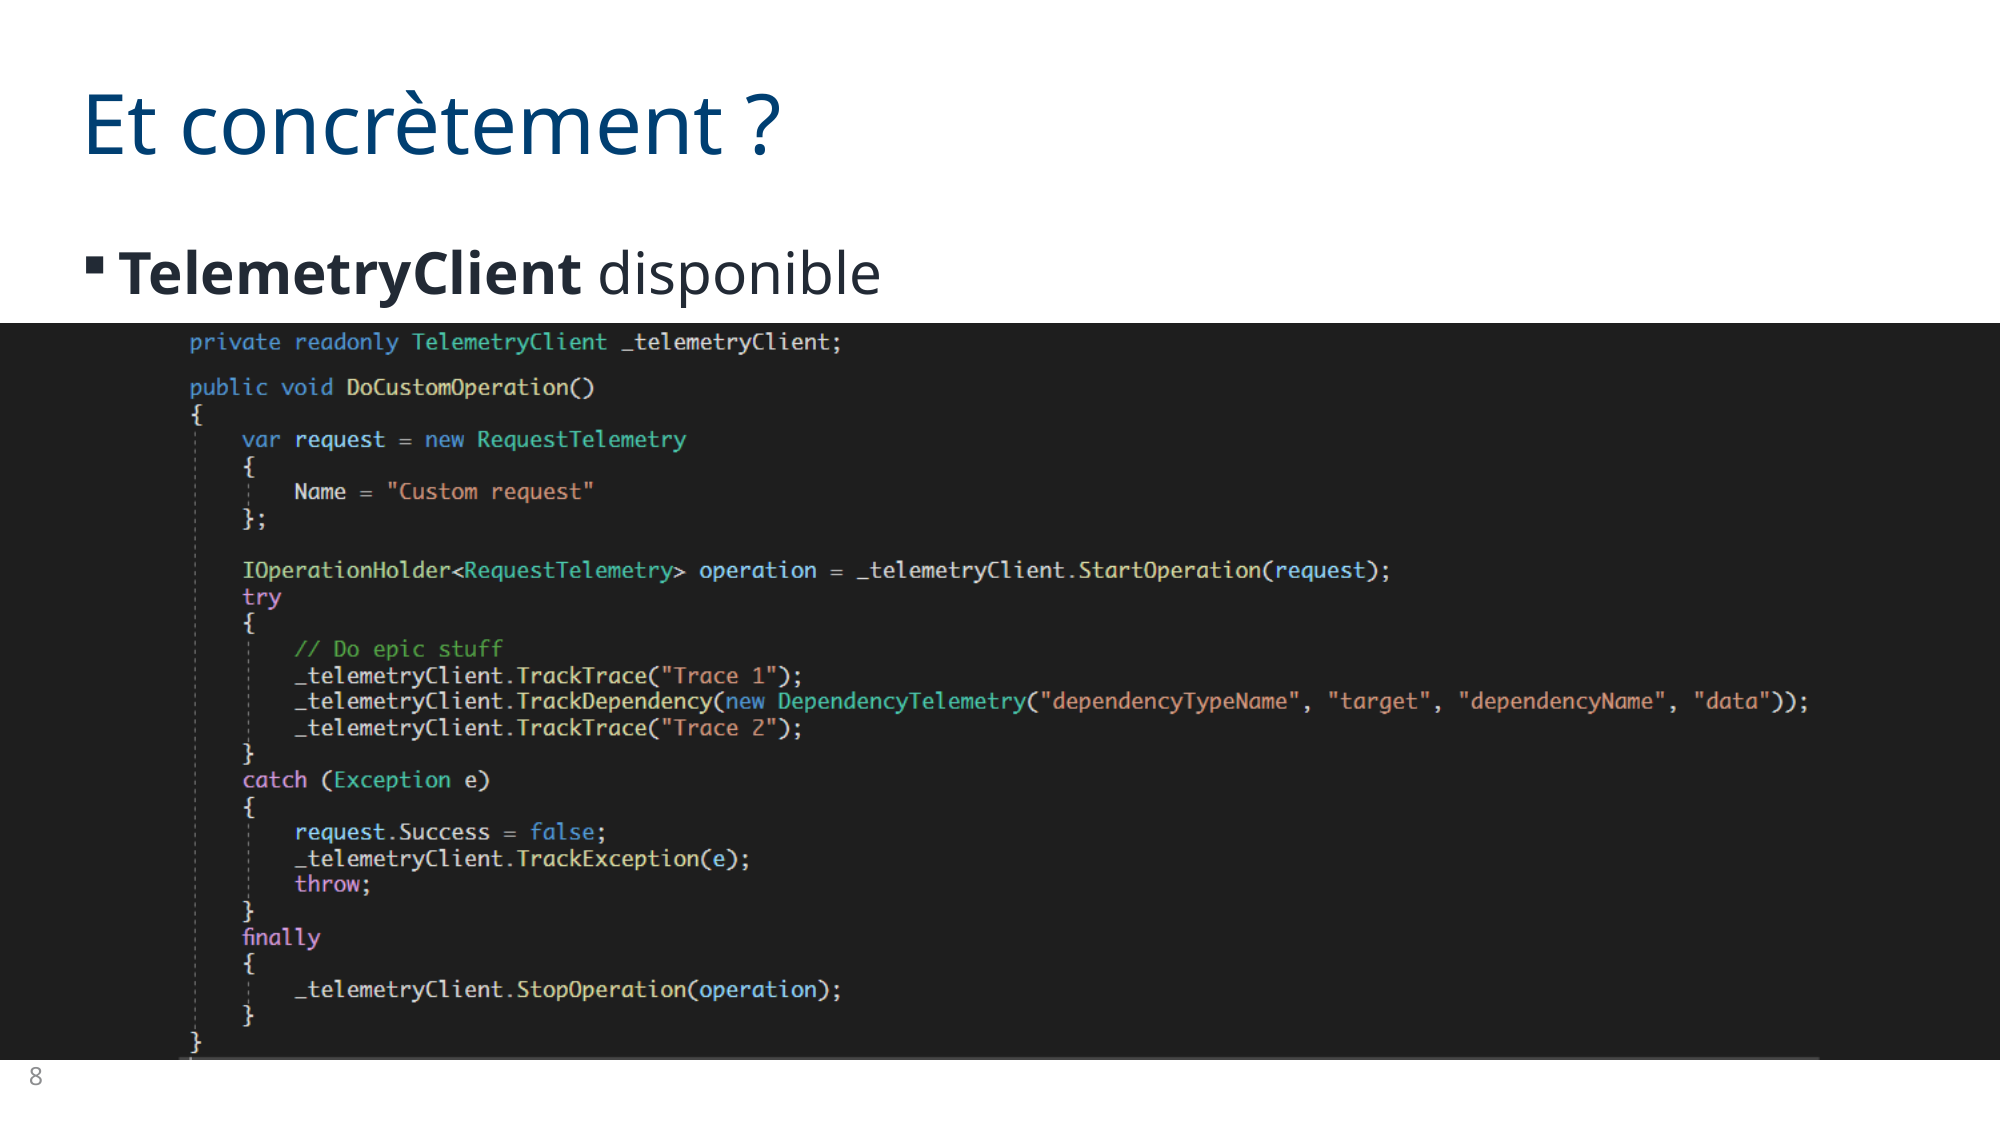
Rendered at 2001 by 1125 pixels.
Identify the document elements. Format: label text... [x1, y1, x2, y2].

picture [0, 323, 2000, 1060]
slide_number 8 [13, 1060, 464, 1108]
text_box [35, 234, 1946, 323]
title Et concrètement ? [66, 49, 1863, 206]
